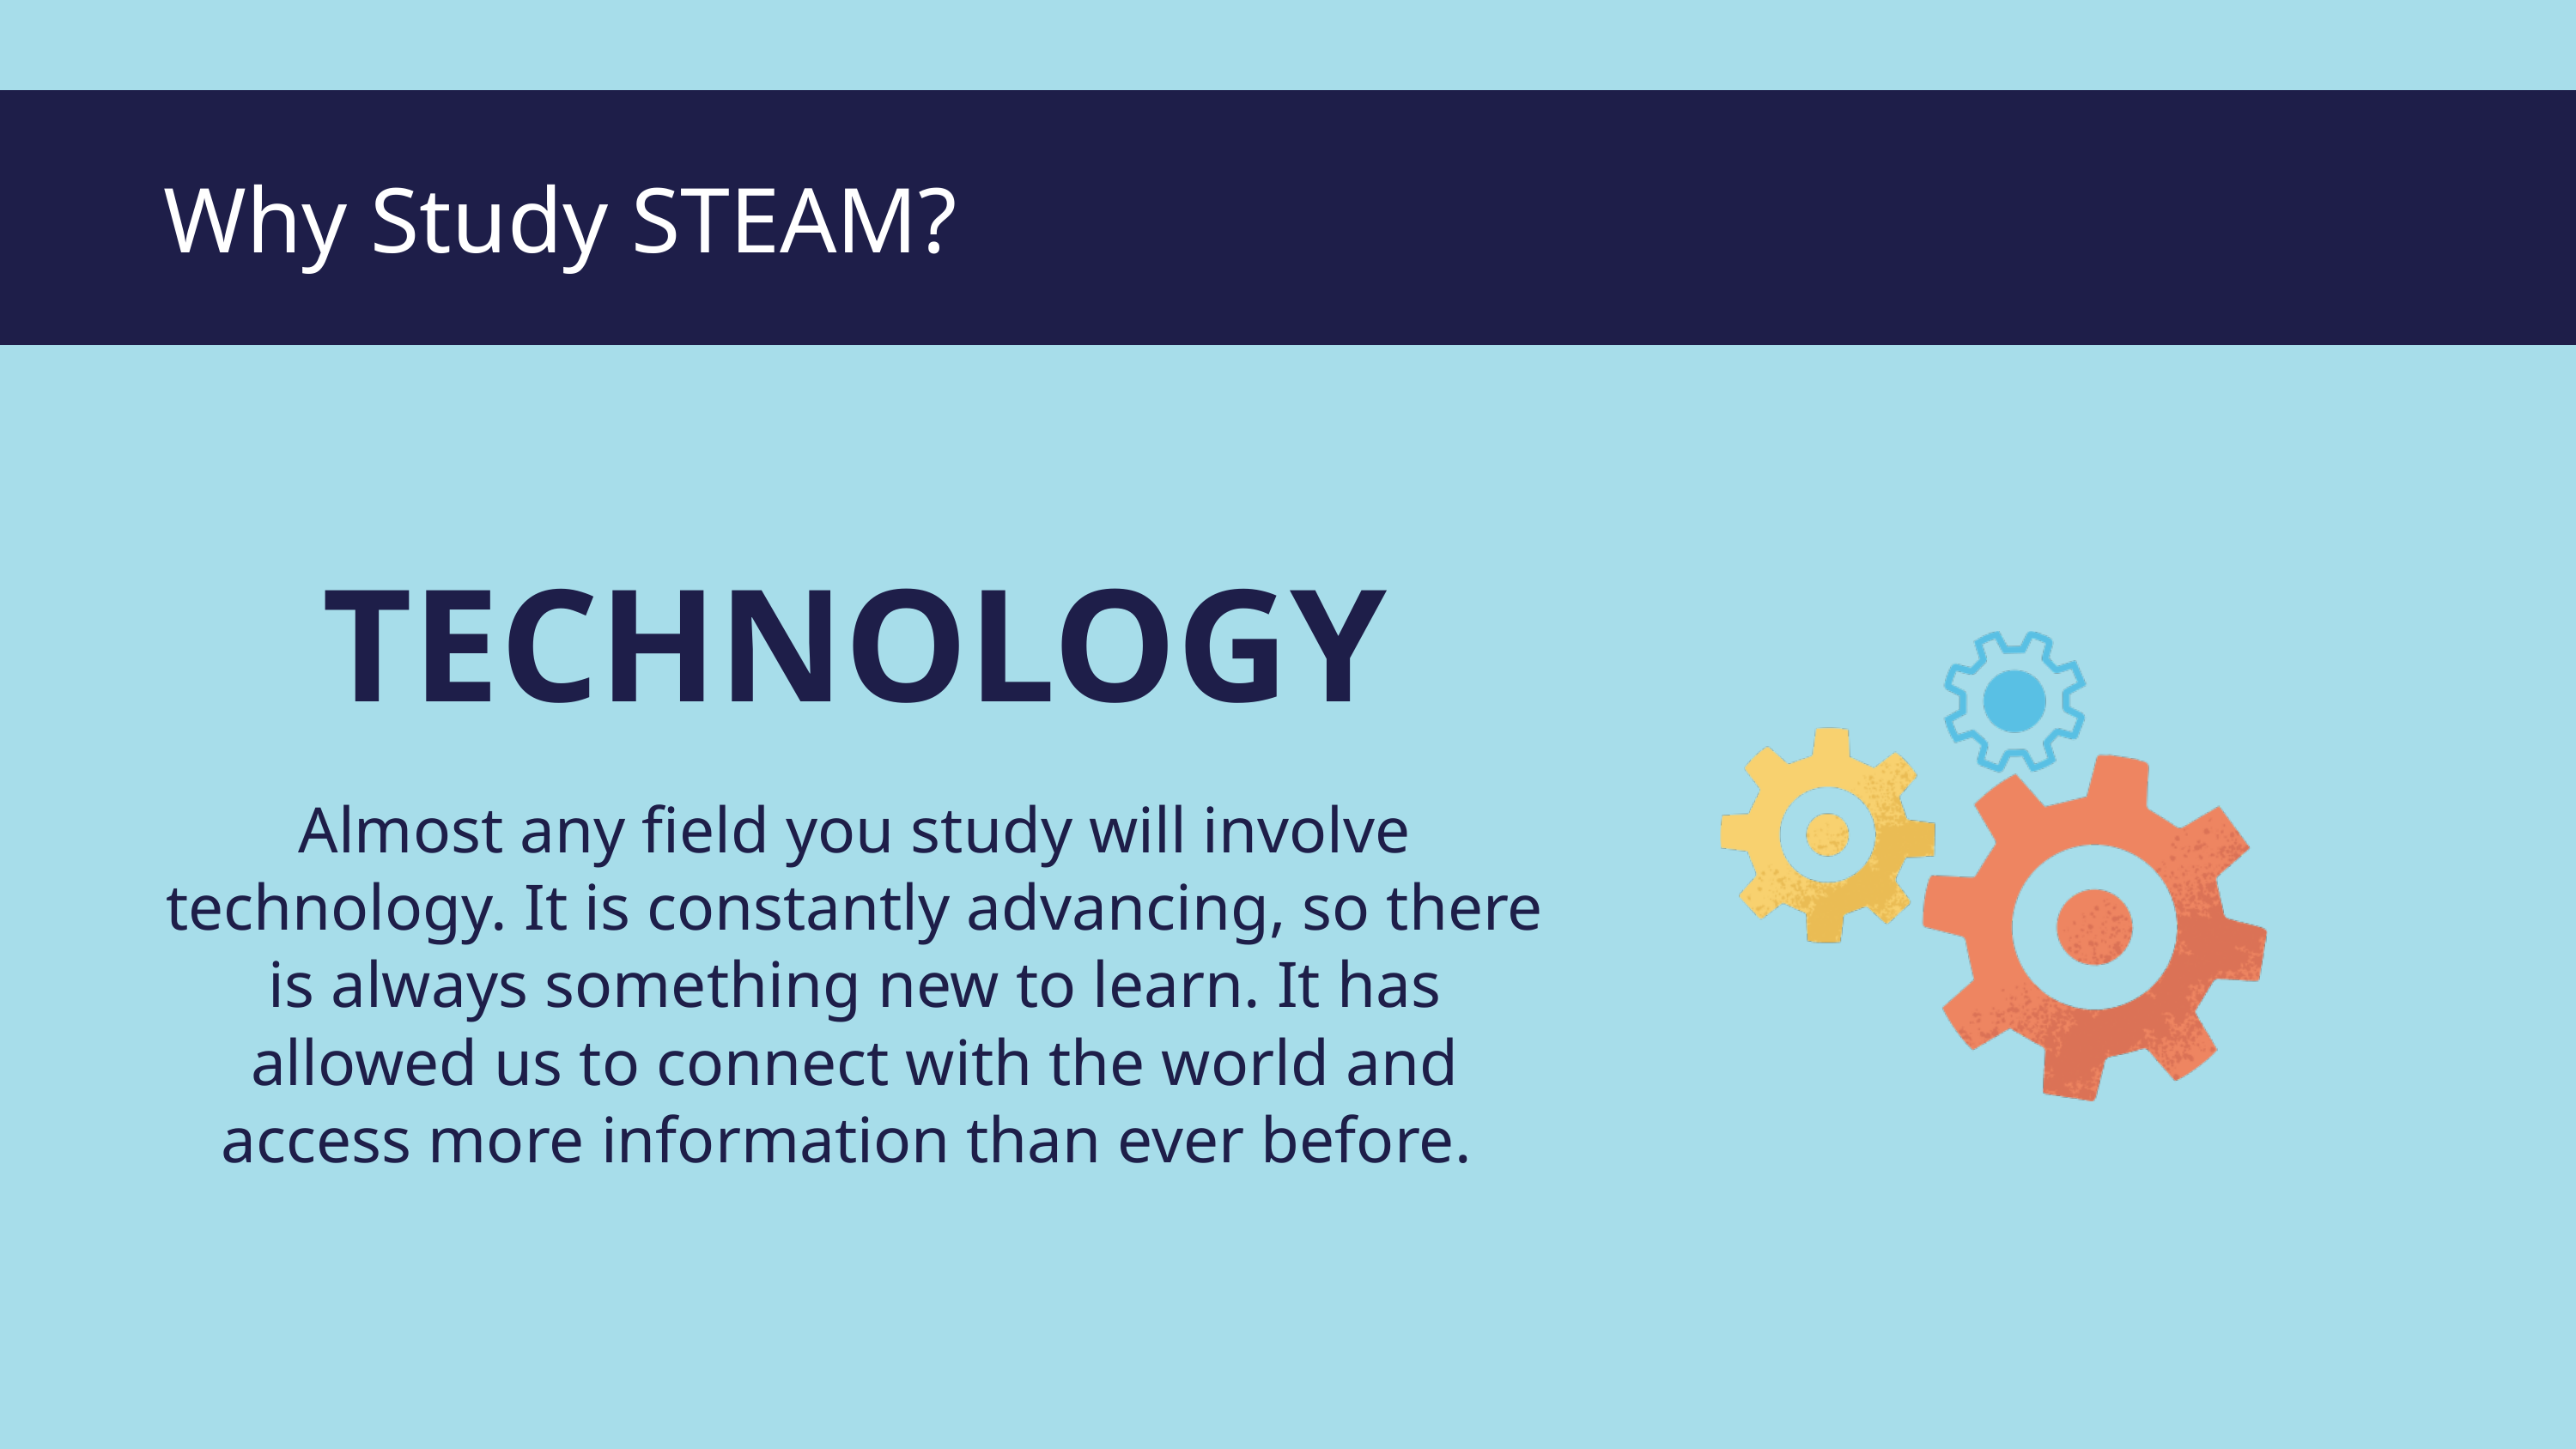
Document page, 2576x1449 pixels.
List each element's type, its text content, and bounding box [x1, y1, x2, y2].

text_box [0, 89, 2576, 346]
text_box [1720, 631, 2268, 1101]
text_box TECHNOLOGY [293, 515, 1417, 733]
text_box Almost any field you study will involve technology. It is constantly advancing, so there is always something new to learn. It has allowed us to connect with the world and access more information than ever before. [153, 787, 1558, 1176]
